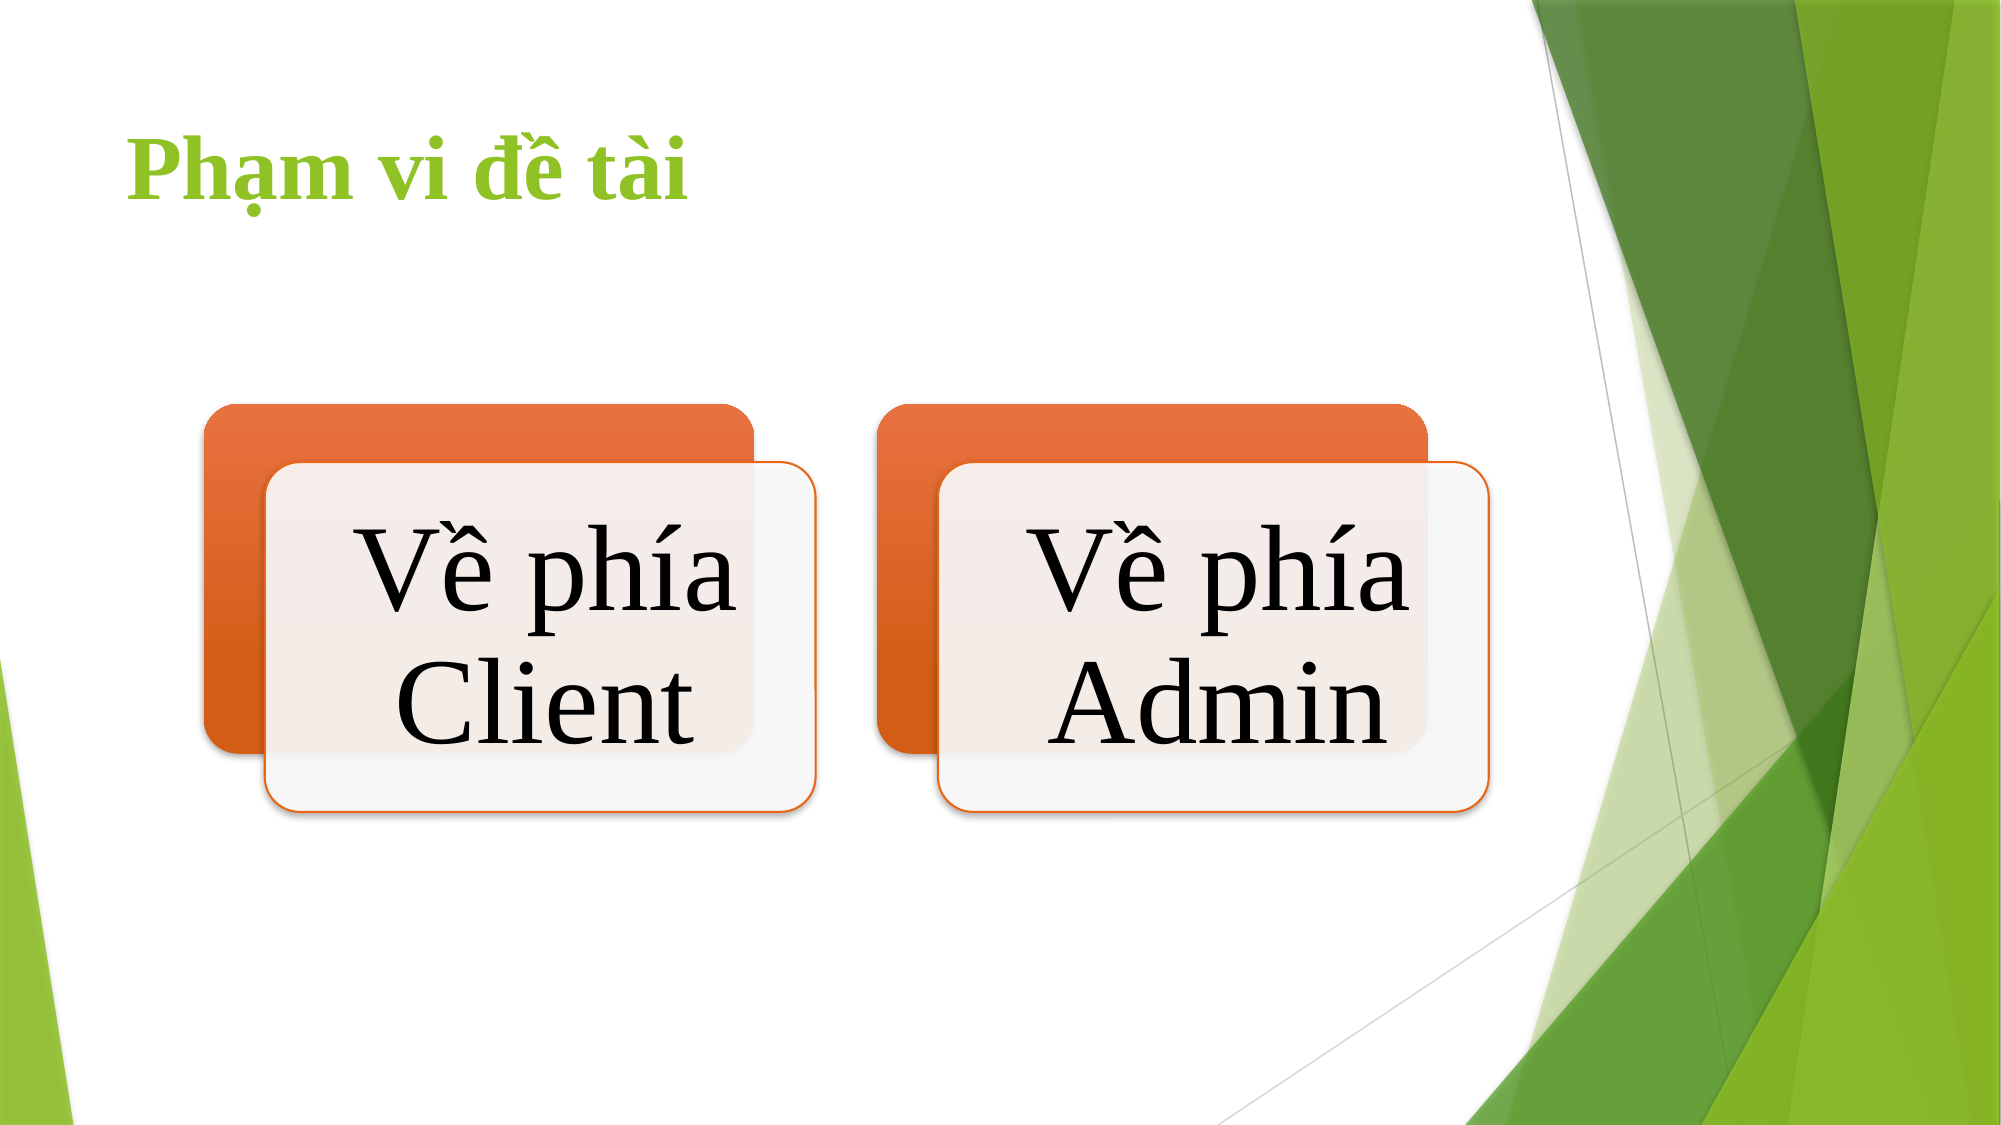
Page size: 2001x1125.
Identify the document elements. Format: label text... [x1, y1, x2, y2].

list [202, 341, 1490, 875]
title Phạm vi đề tài [111, 99, 1522, 317]
